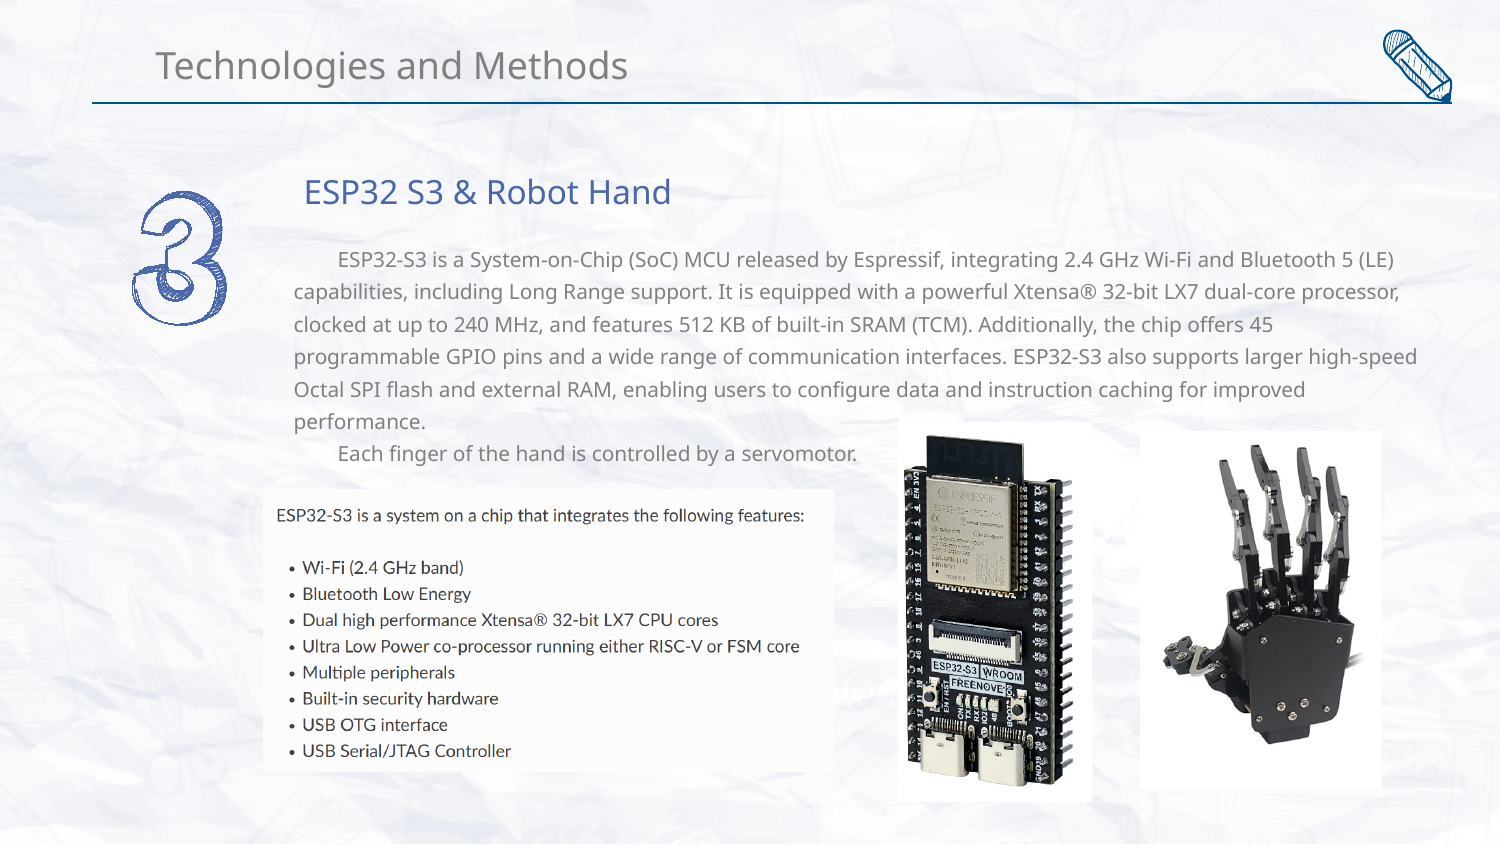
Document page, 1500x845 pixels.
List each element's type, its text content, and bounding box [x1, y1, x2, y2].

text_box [131, 190, 227, 326]
picture [897, 421, 1093, 802]
picture [1139, 431, 1382, 789]
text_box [278, 163, 1440, 474]
text_box Technologies and Methods [140, 34, 644, 95]
picture [263, 489, 834, 772]
